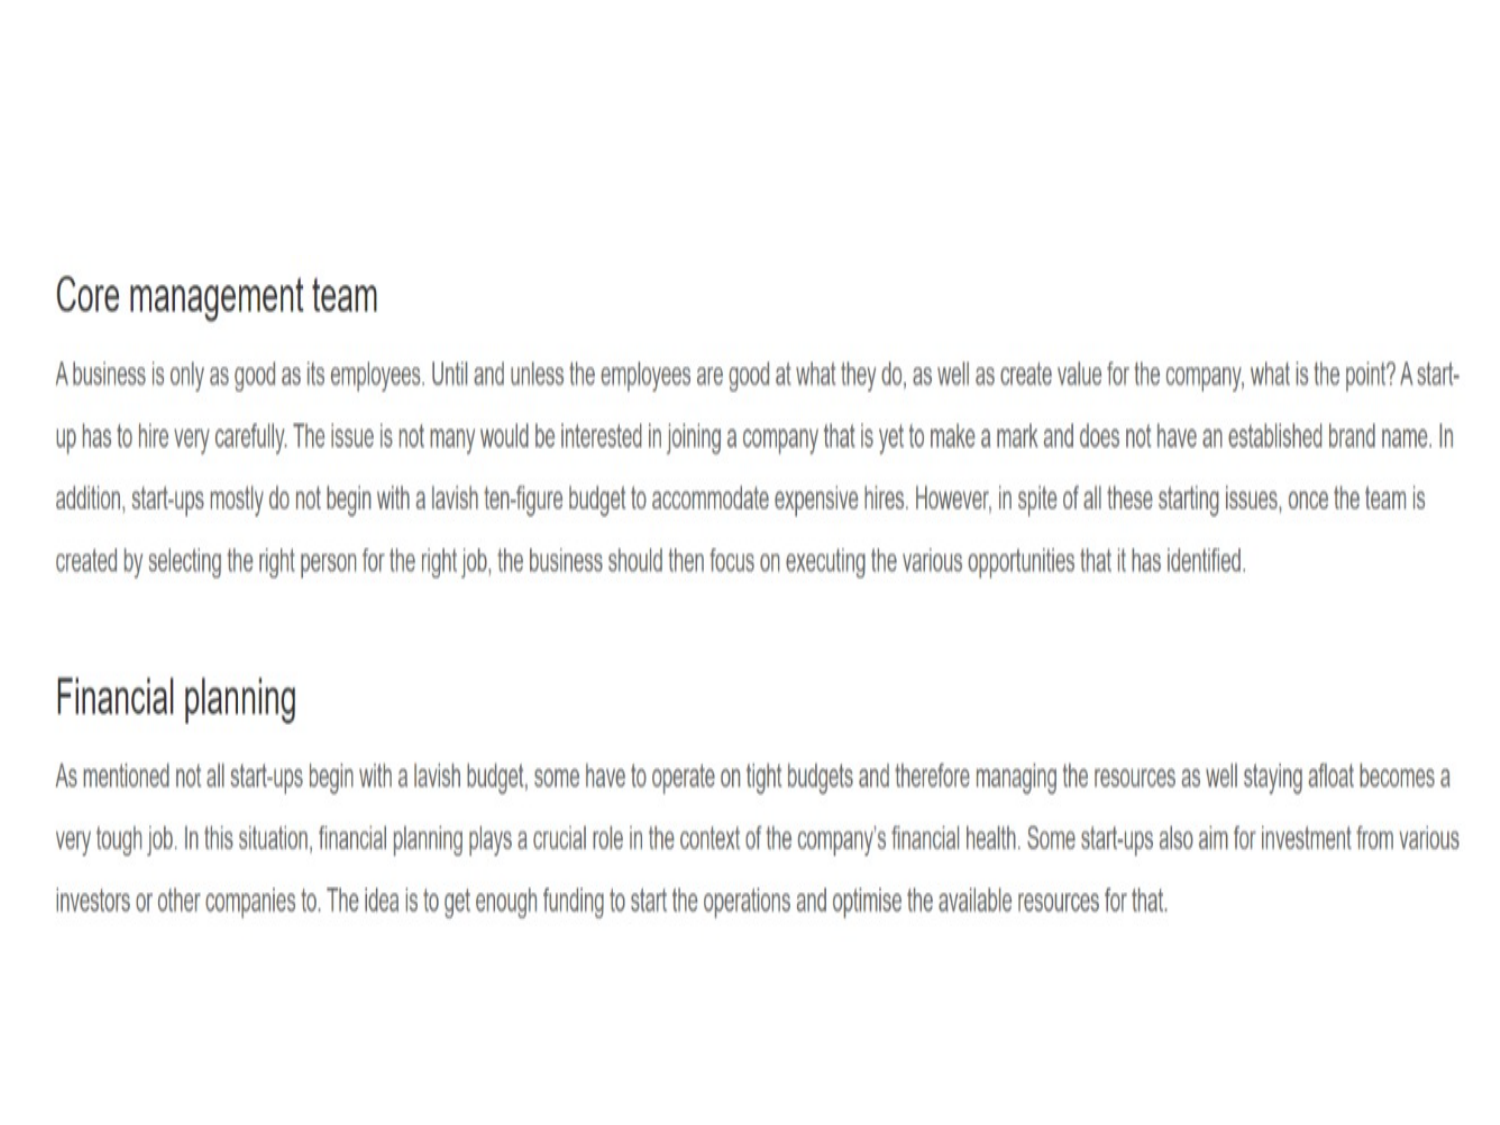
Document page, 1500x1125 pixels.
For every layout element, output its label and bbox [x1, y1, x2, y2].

picture [37, 255, 1500, 988]
